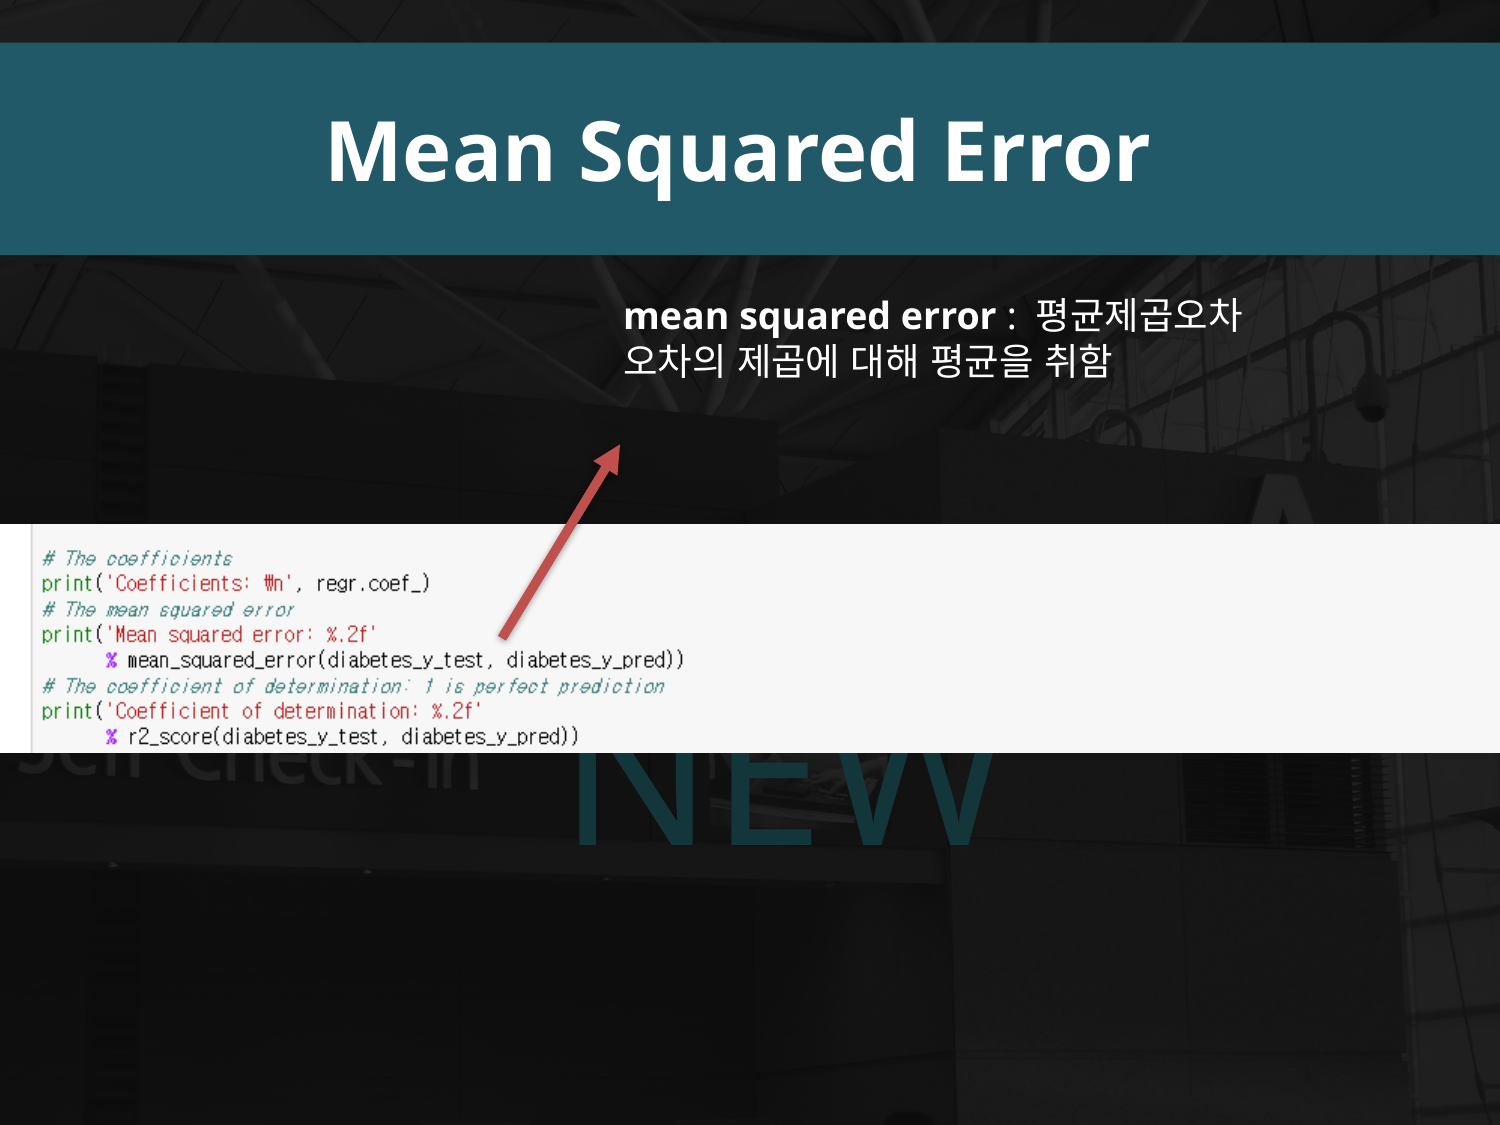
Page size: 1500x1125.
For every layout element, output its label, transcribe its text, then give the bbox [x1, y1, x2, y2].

text_box [0, 41, 1500, 257]
text_box NEW [88, 764, 1483, 893]
picture [0, 523, 1500, 753]
text_box Mean Squared Error [41, 91, 1436, 206]
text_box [501, 444, 621, 639]
